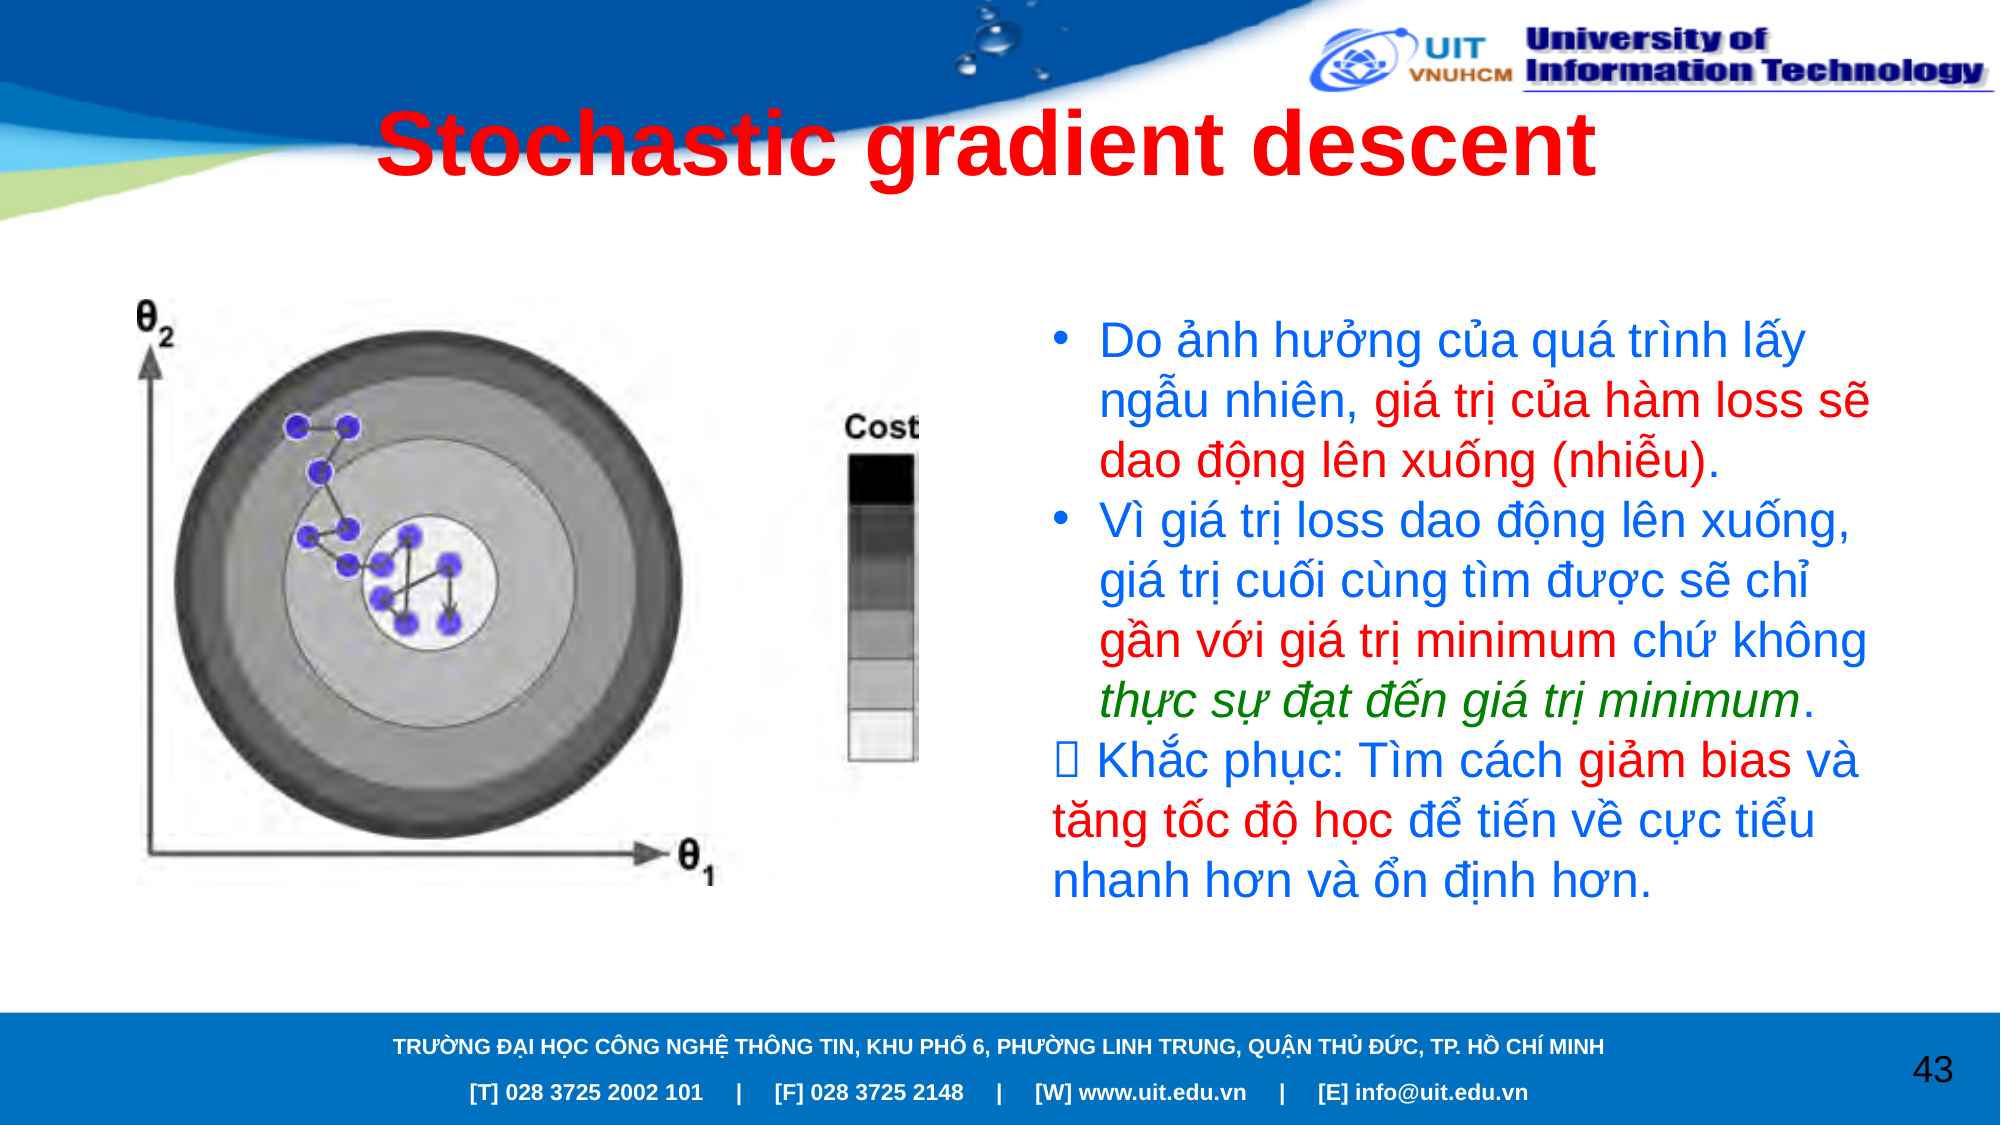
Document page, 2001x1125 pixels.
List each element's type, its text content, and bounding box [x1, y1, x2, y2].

title Stochastic gradient descent [99, 45, 1900, 233]
text_box Do ảnh hưởng của quá trình lấy ngẫu nhiên, giá trị của hàm loss sẽ dao động lên xuống (nhiễu). Vì giá trị loss dao động lên xuống, giá trị cuối cùng tìm được sẽ chỉ gần với giá trị minimum chứ không thực sự đạt đến giá trị minimum.  Khắc phục: Tìm cách giảm bias và tăng tốc độ học để tiến về cực tiểu nhanh hơn và ổn định hơn. [1037, 299, 1900, 915]
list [137, 299, 919, 886]
picture [0, 0, 2001, 1125]
